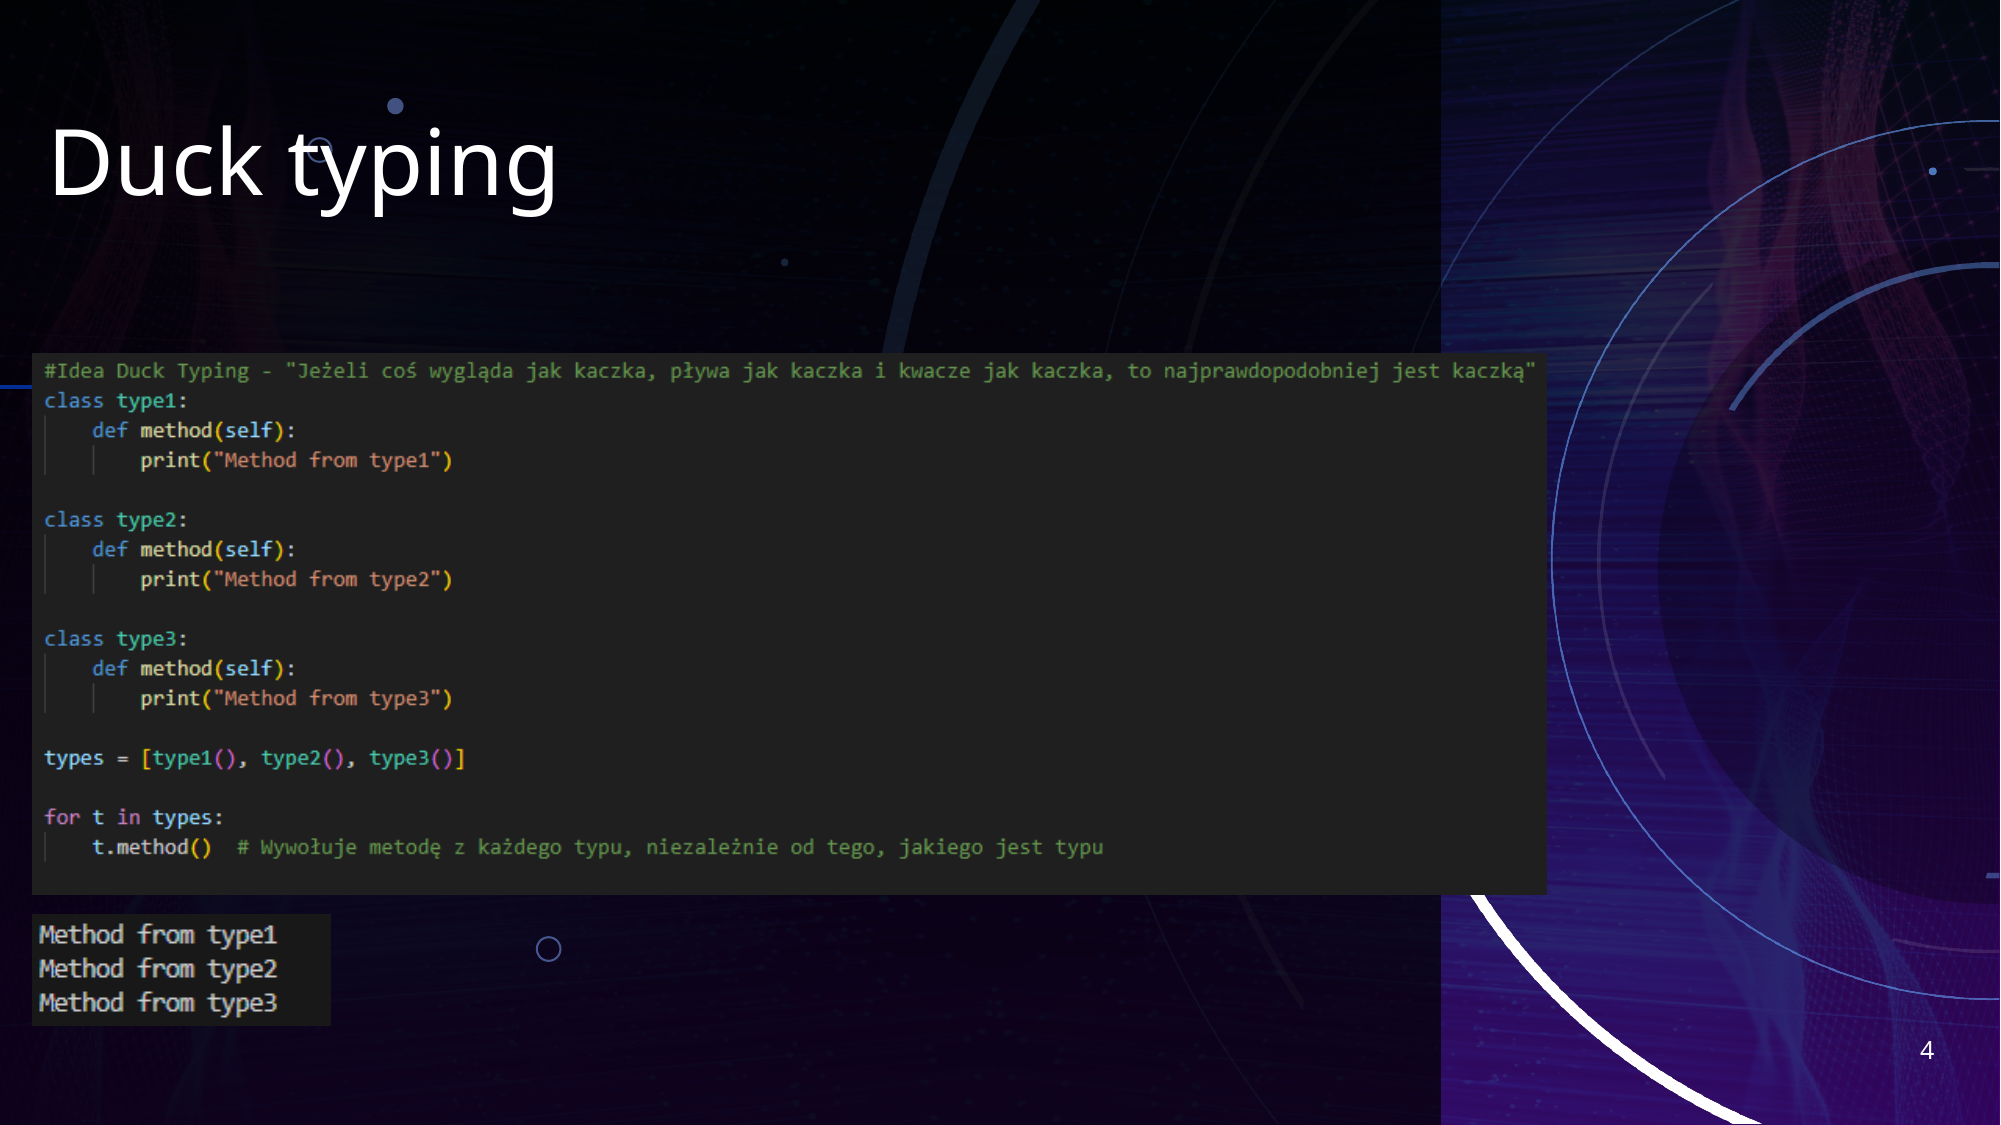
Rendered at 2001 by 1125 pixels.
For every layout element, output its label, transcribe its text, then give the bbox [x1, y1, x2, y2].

title Duck typing [32, 31, 1167, 223]
slide_number 4 [1499, 1021, 1950, 1082]
picture [32, 914, 331, 1026]
picture [32, 0, 2000, 1124]
